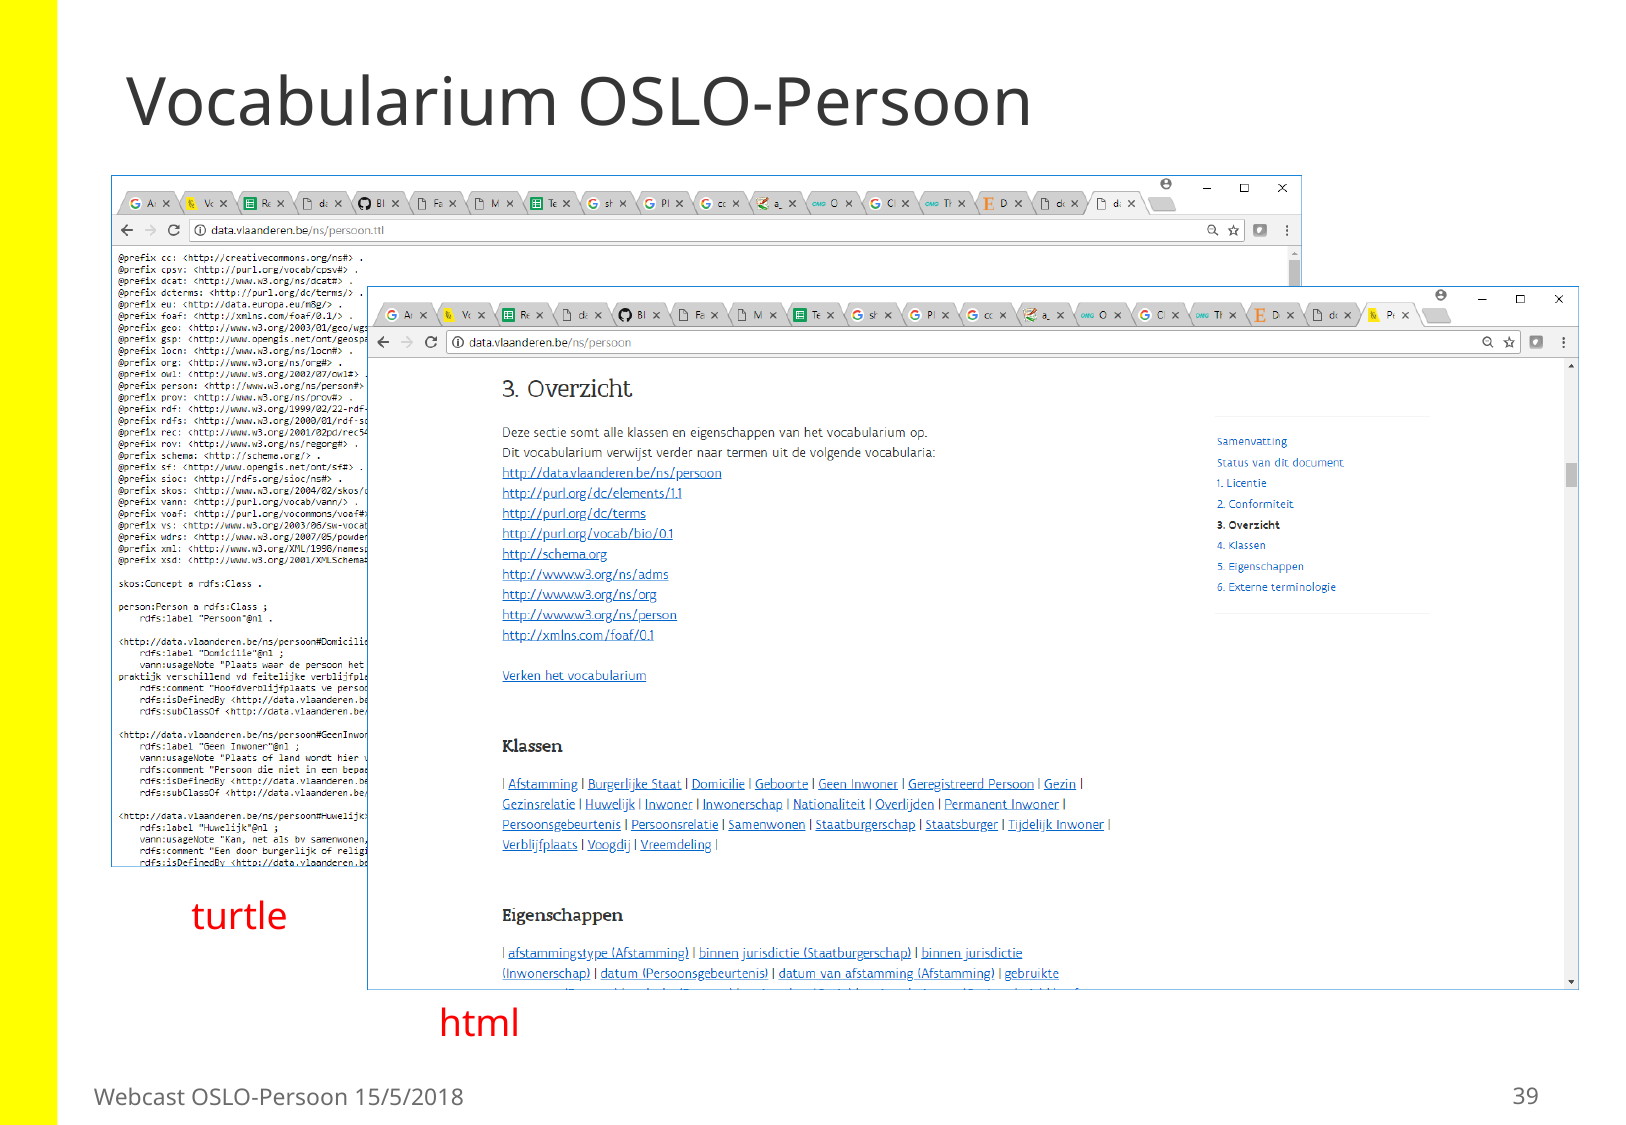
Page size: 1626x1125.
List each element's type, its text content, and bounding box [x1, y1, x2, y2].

picture [111, 175, 1579, 990]
footer Webcast OSLO-Persoon 15/5/2018 [78, 1083, 1077, 1113]
text_box turtle [176, 884, 303, 945]
title Vocabularium OSLO-Persoon [111, 59, 1514, 222]
text_box html [424, 991, 535, 1051]
slide_number 39 [1424, 1075, 1548, 1120]
